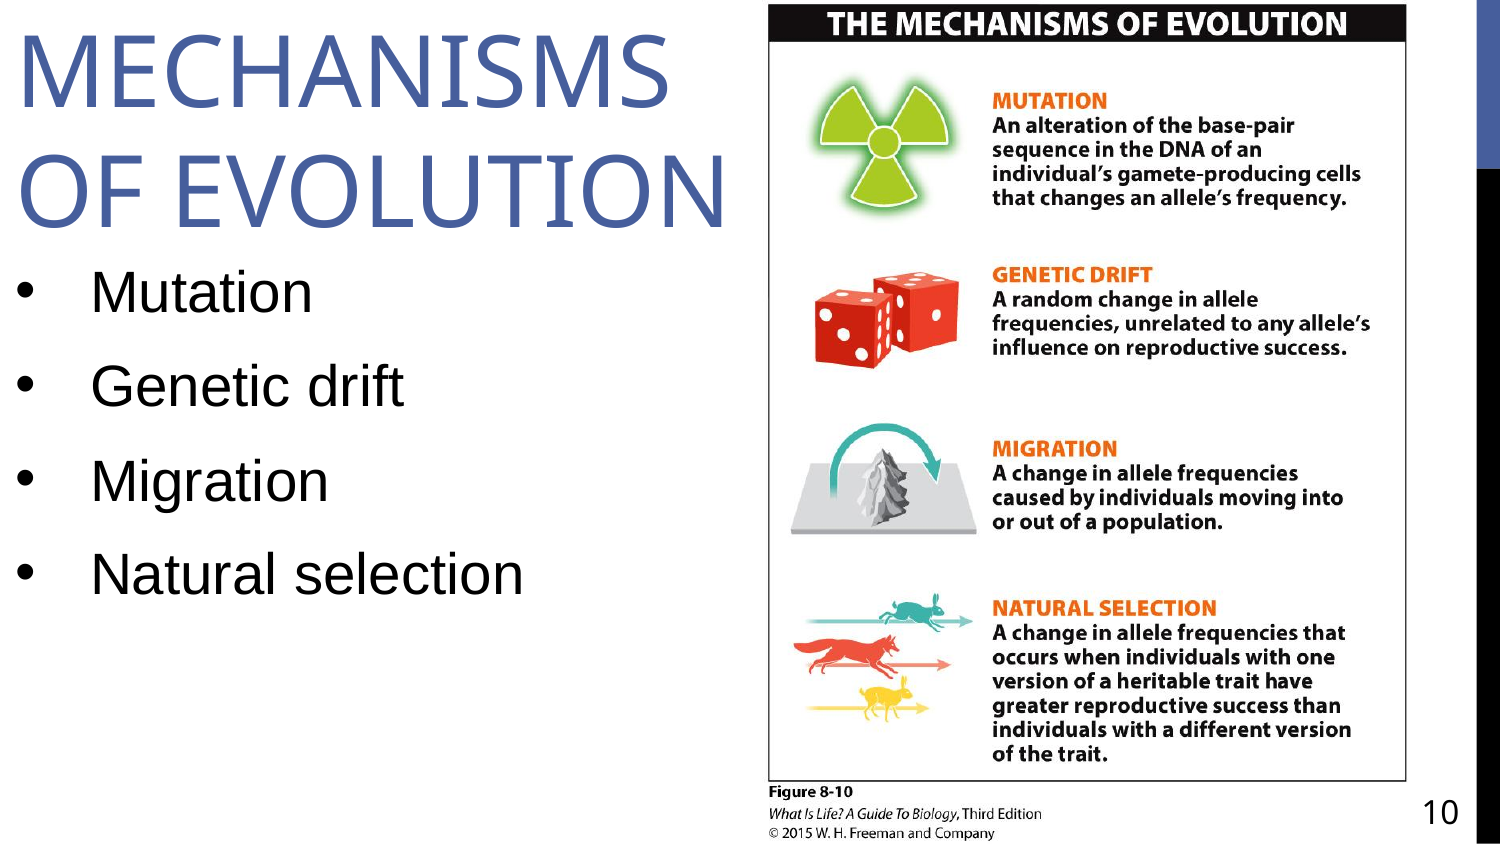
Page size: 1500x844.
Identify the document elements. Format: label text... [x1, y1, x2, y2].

slide_number ‹#› [1413, 783, 1475, 844]
title Mechanisms of Evolution [0, 0, 759, 169]
picture [762, 0, 1410, 844]
list Mutation Genetic drift Migration Natural selection [0, 246, 750, 844]
